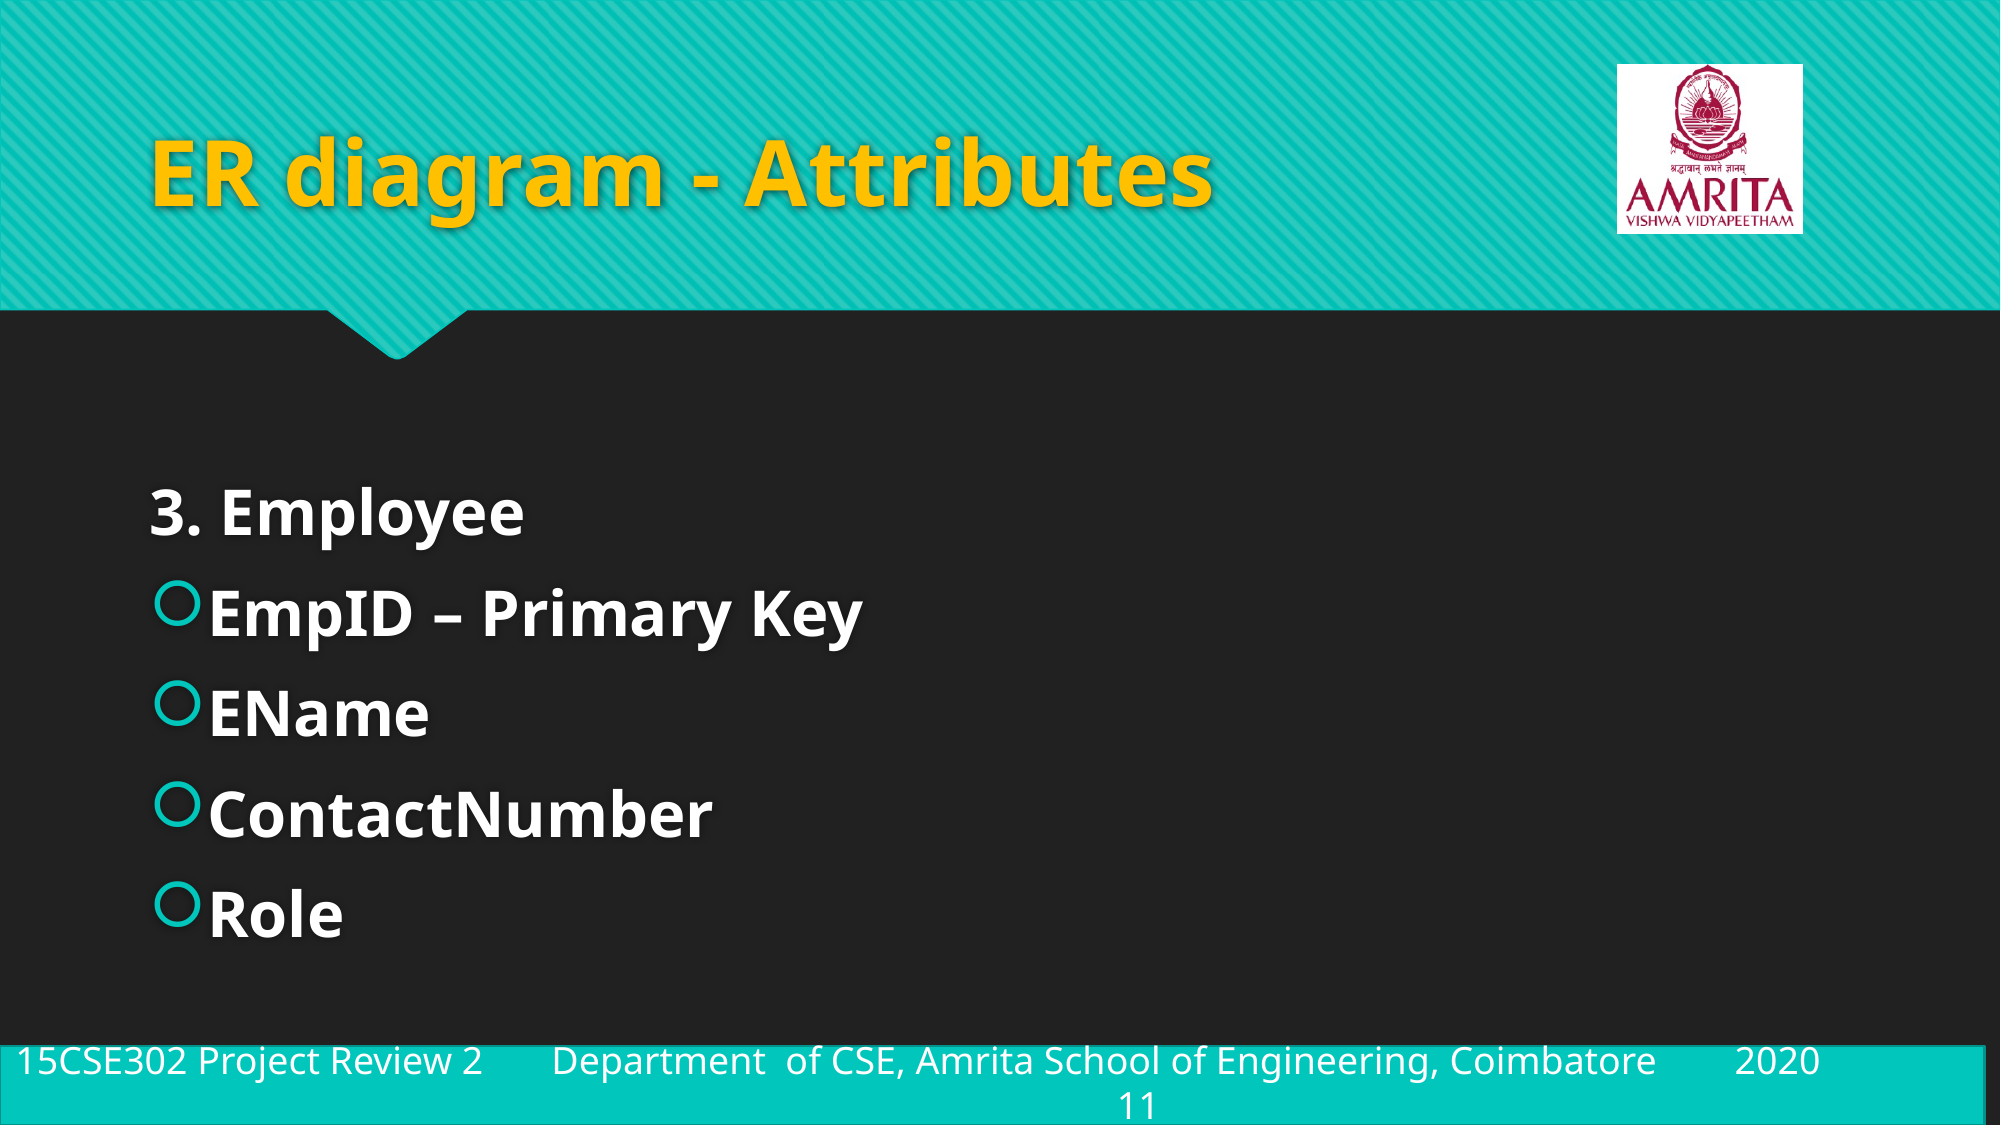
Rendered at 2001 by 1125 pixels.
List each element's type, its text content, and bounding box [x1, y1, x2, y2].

title ER diagram - Attributes [132, 73, 1868, 233]
picture [1617, 64, 1803, 73]
list 3. Employee EmpID – Primary Key EName ContactNumber Role [134, 364, 1866, 962]
